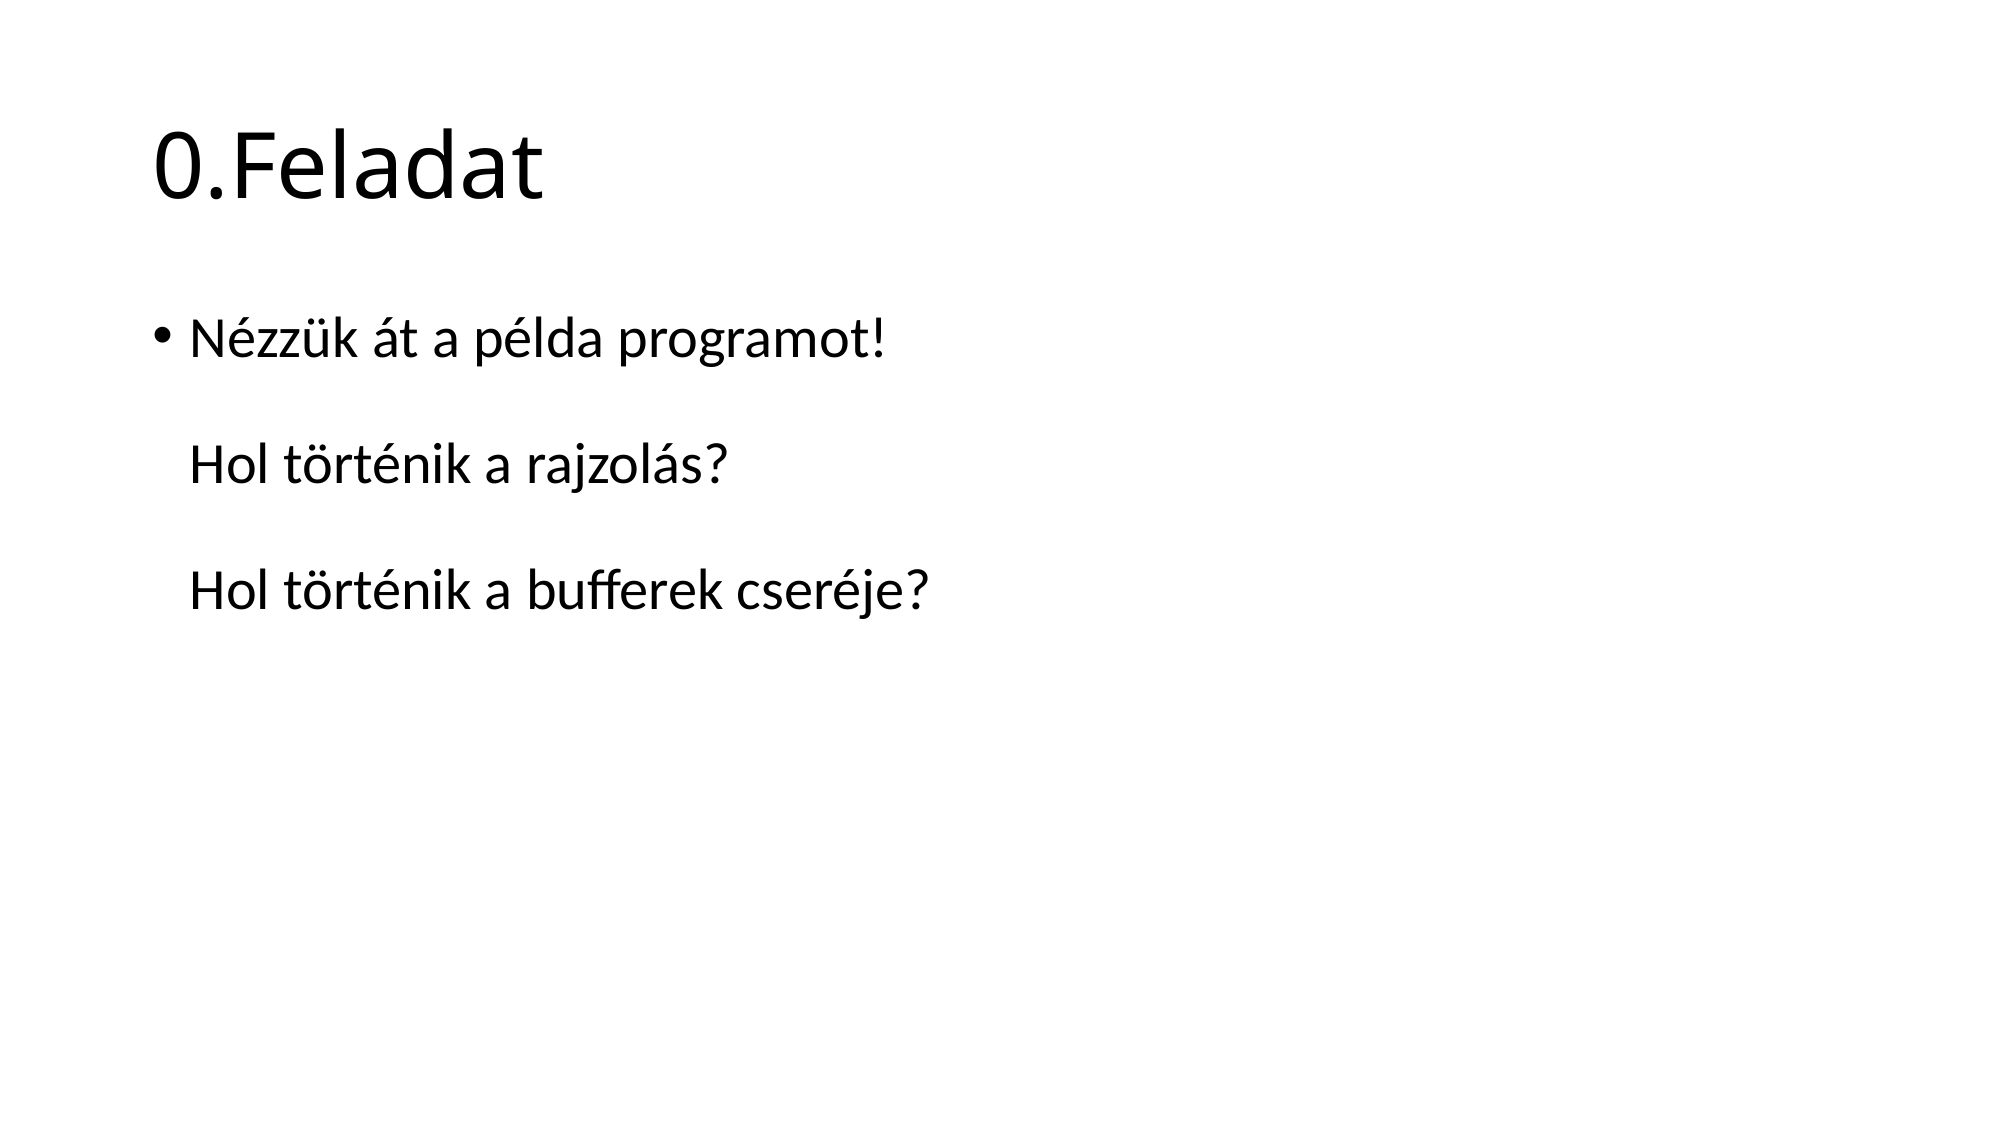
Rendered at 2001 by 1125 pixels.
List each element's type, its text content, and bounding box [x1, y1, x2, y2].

title 0.Feladat [137, 59, 1863, 278]
list Nézzük át a példa programot! Hol történik a rajzolás? Hol történik a bufferek cseréje? [137, 299, 1863, 1014]
